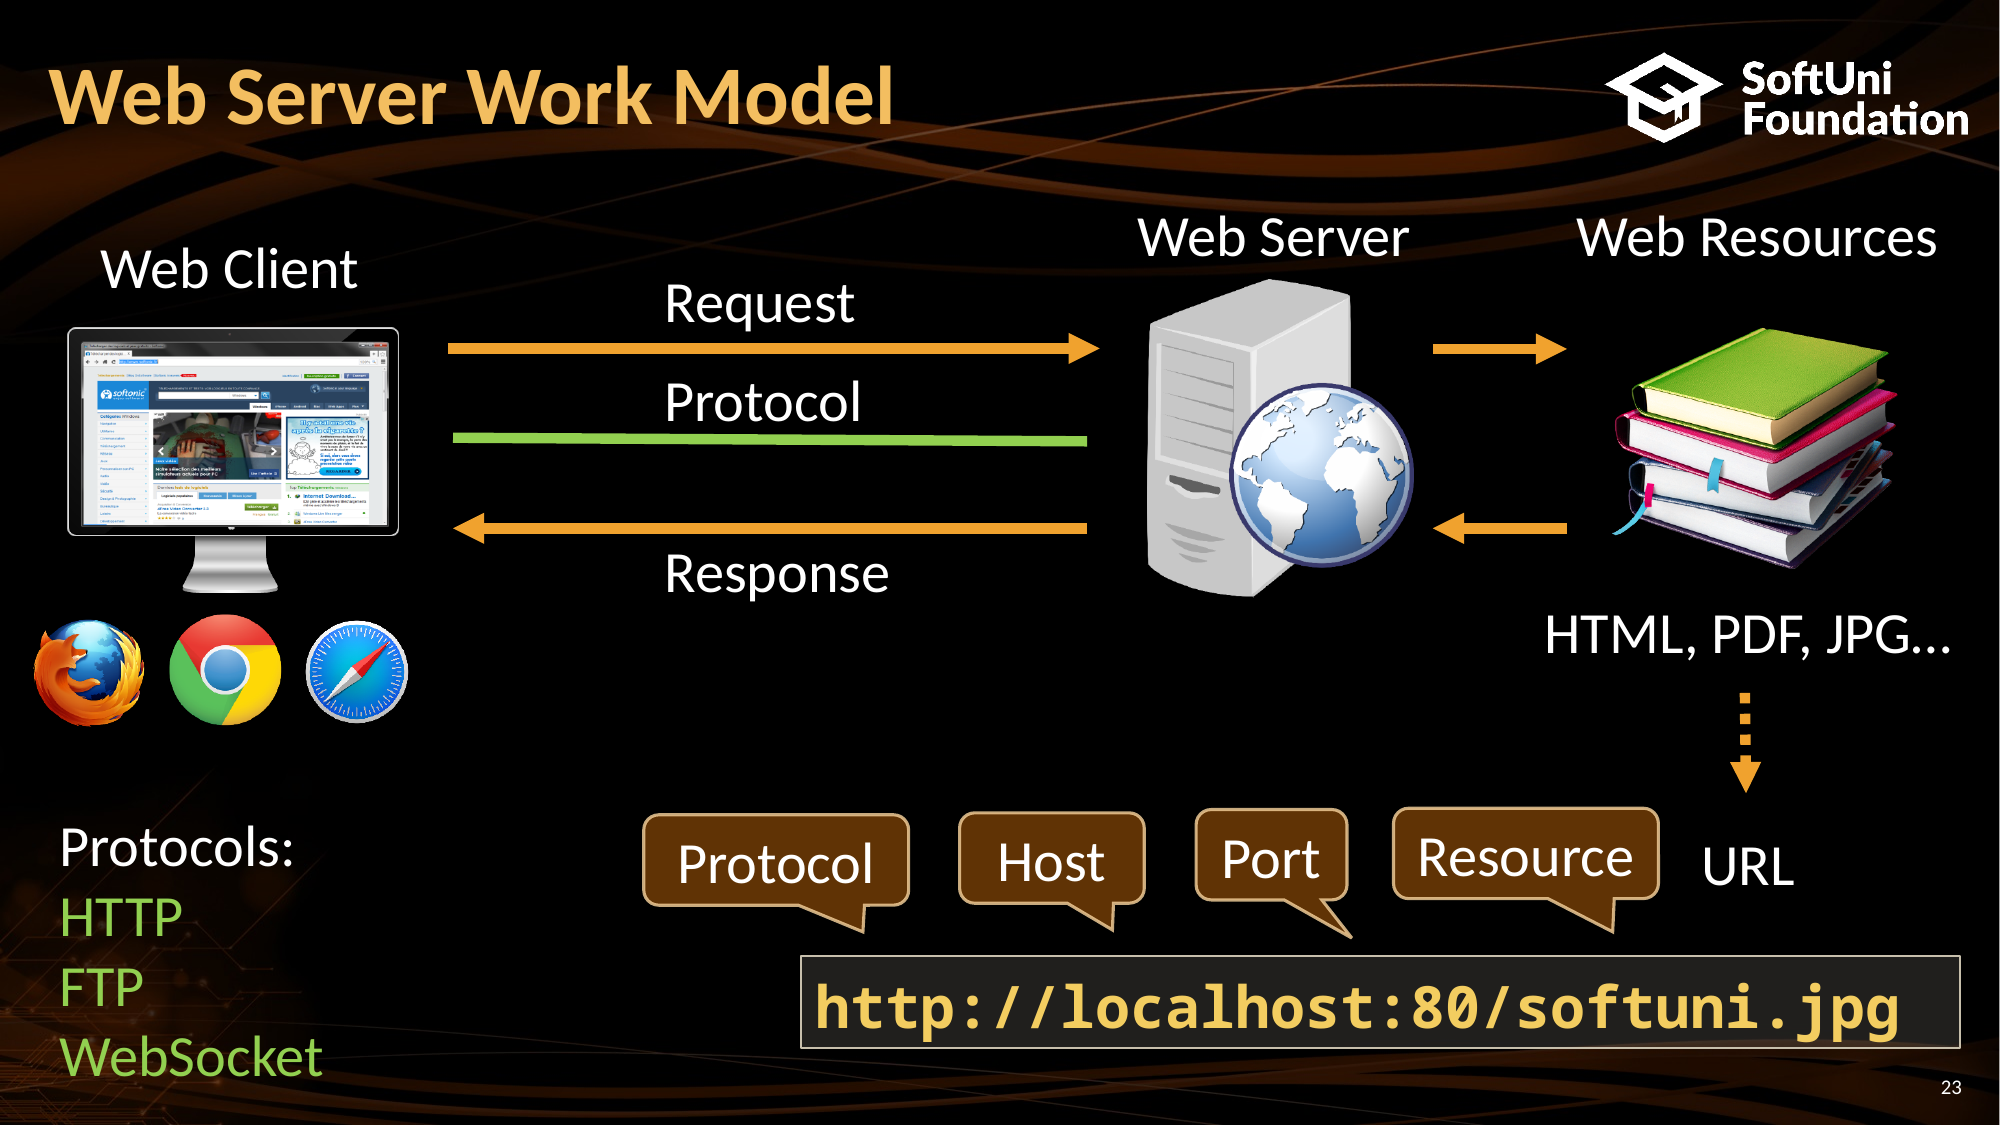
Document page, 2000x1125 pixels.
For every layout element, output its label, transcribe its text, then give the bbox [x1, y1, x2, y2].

text_box HTML, PDF, JPG… [1530, 587, 1978, 673]
text_box Web Resources [1562, 190, 1960, 276]
text_box Web Server [1122, 190, 1435, 276]
slide_number 23 [1897, 1070, 1968, 1103]
text_box Request [649, 256, 894, 342]
text_box Response [649, 529, 919, 612]
text_box Protocol [642, 813, 910, 934]
title Web Server Work Model [30, 6, 1602, 189]
picture [0, 0, 2000, 1125]
text_box Protocol [649, 355, 894, 437]
text_box Port [1195, 808, 1353, 939]
text_box http://localhost:80/softuni.jpg [800, 956, 1960, 1048]
text_box Resource [1392, 807, 1660, 934]
text_box Protocols: HTTP FTP WebSocket [45, 800, 384, 1096]
text_box Web Client [85, 222, 399, 308]
text_box URL [1686, 819, 2000, 905]
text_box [453, 437, 1088, 442]
text_box Host [958, 811, 1146, 932]
